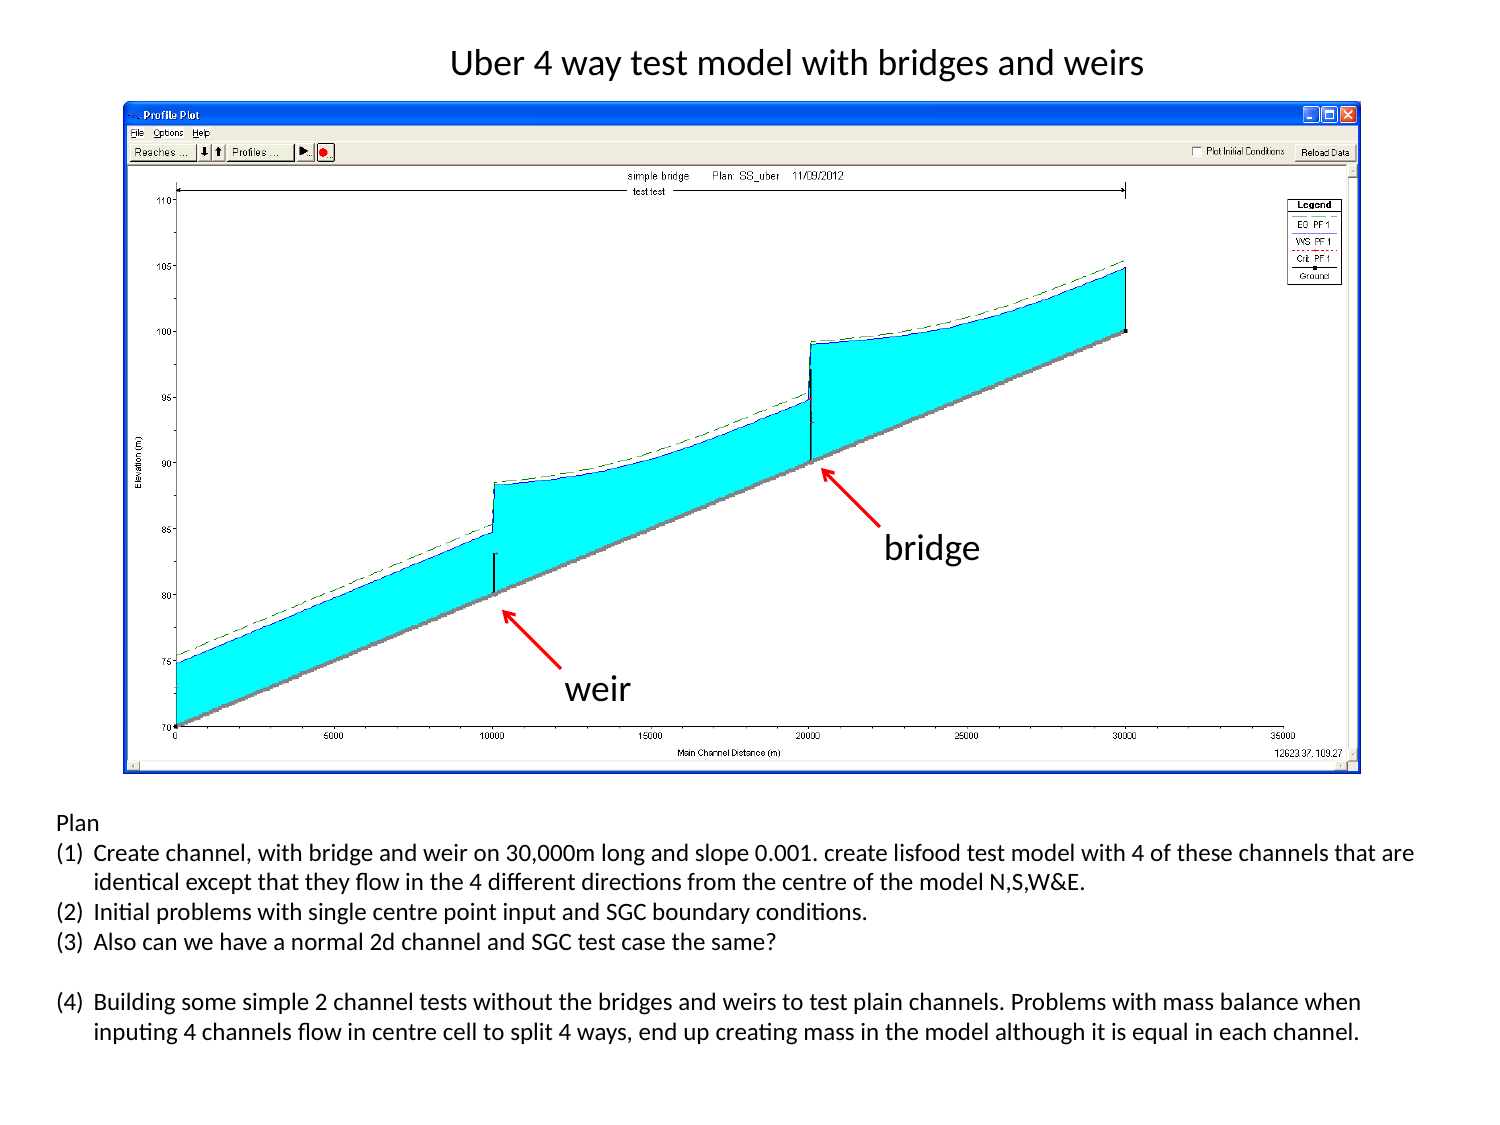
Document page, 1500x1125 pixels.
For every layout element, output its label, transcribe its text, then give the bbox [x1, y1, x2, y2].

text_box Plan Create channel, with bridge and weir on 30,000m long and slope 0.001. create lisfood test model with 4 of these channels that are identical except that they flow in the 4 different directions from the centre of the model N,S,W&E. Initial problems with single centre point input and SGC boundary conditions. Also can we have a normal 2d channel and SGC test case the same? Building some simple 2 channel tests without the bridges and weirs to test plain channels. Problems with mass balance when inputing 4 channels flow in centre cell to split 4 ways, end up creating mass in the model although it is equal in each channel. [41, 798, 1465, 1053]
text_box Uber 4 way test model with bridges and weirs [435, 30, 1161, 91]
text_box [820, 467, 881, 528]
picture [123, 101, 1361, 774]
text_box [501, 609, 562, 669]
